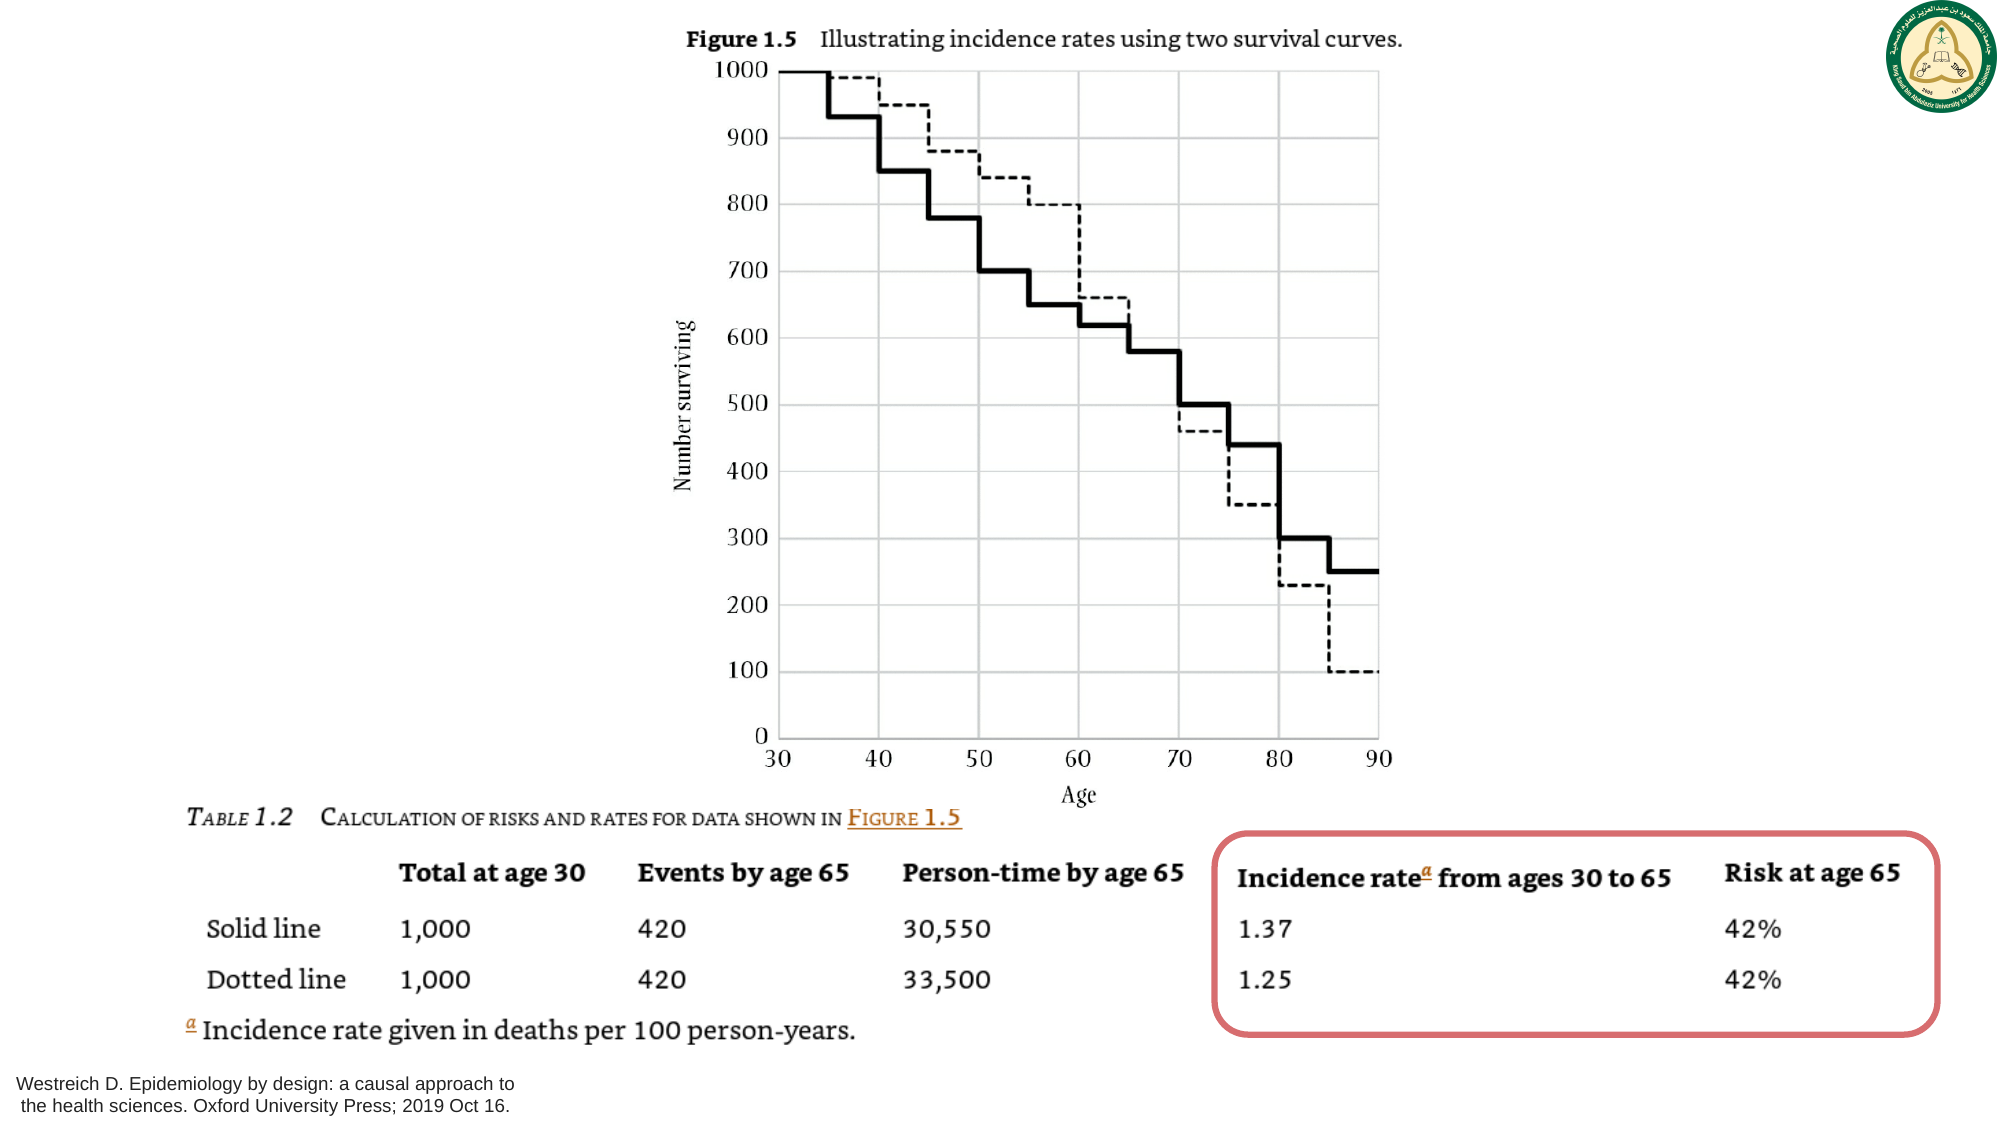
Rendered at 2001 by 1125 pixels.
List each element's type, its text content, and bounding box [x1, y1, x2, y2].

picture [165, 11, 1906, 1070]
text_box [1906, 832, 1939, 1036]
picture [1886, 0, 1997, 113]
text_box Westreich D. Epidemiology by design: a causal approach to the health sciences. Oxford University Press; 2019 Oct 16. [0, 1064, 531, 1125]
